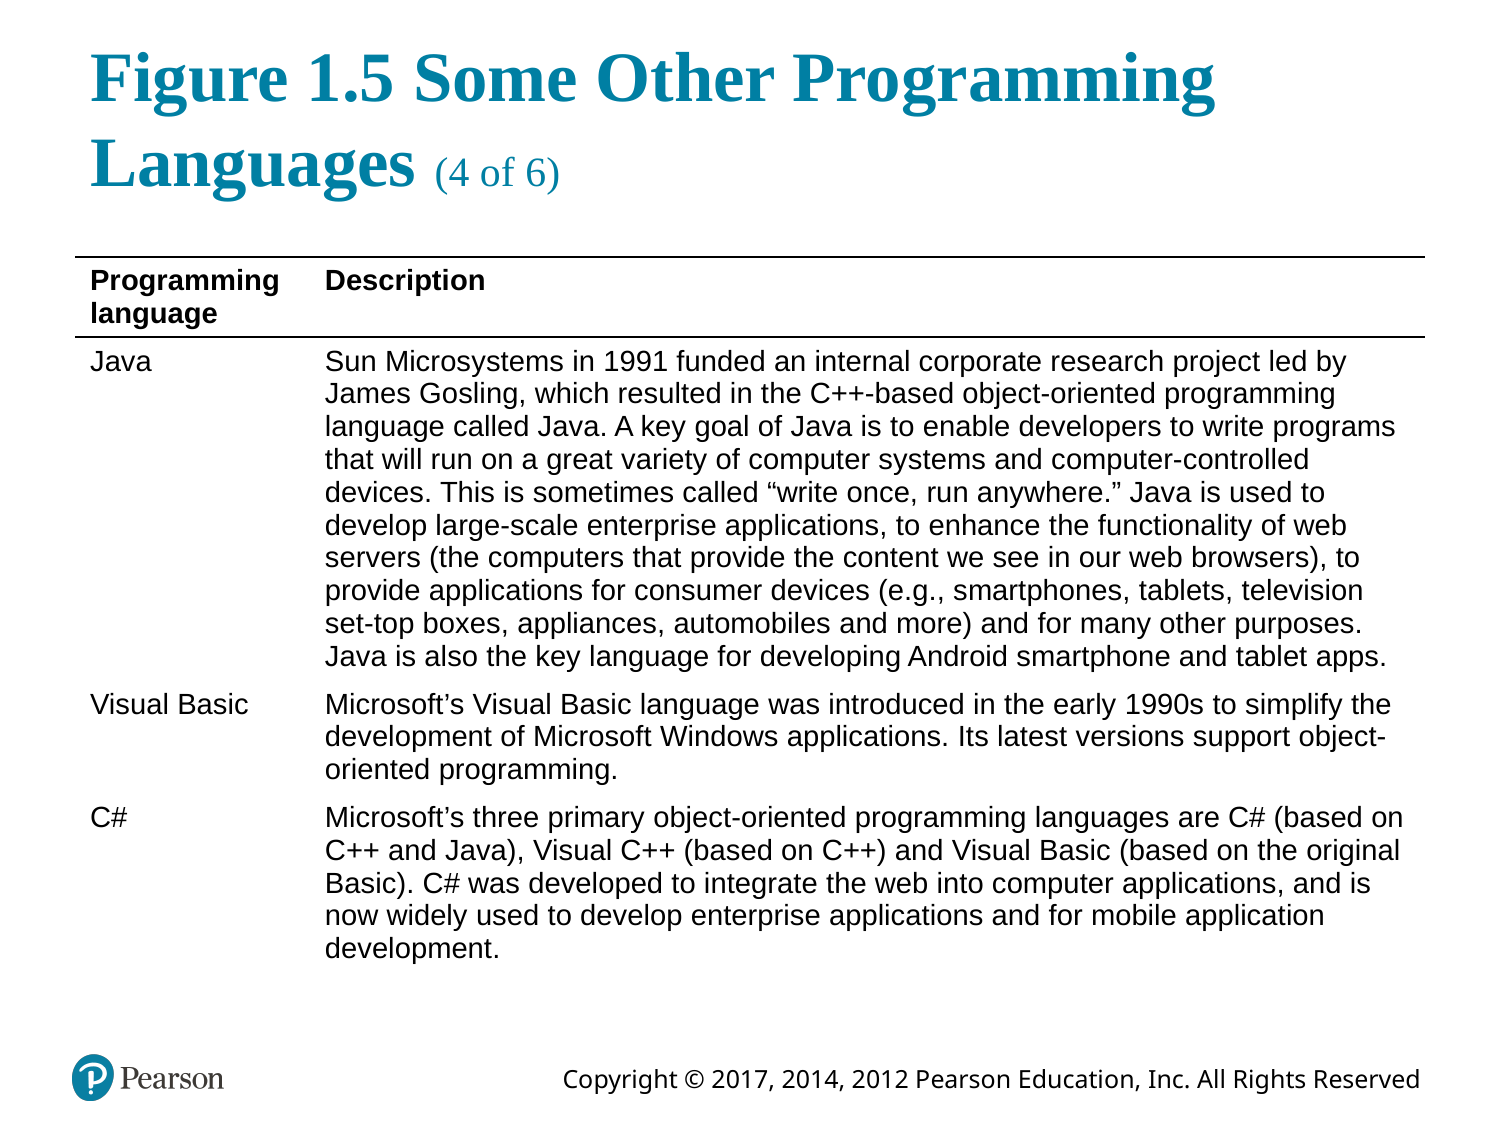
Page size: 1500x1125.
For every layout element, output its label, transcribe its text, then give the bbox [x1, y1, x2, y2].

table_header Description [310, 258, 1425, 336]
picture [80, 1063, 106, 1088]
picture [98, 1054, 224, 1101]
table_cell Microsoft’s three primary object-oriented programming languages are C# (based on C++ and Java), Visual C++ (based on C++) and Visual Basic (based on the original Basic). C# was developed to integrate the web into computer applications, and is now widely used to develop enterprise applications and for mobile application development. [310, 793, 1425, 972]
table_cell Visual Basic [75, 680, 310, 793]
title Figure 1.5 Some Other Programming Languages (4 of 6) [75, 35, 1425, 216]
table_header Programming language [75, 258, 310, 336]
picture [72, 1087, 83, 1101]
table_cell Java [75, 338, 310, 680]
table_cell C# [75, 793, 310, 972]
picture [72, 1054, 88, 1070]
table_cell Sun Microsystems in 1991 funded an internal corporate research project led by James Gosling, which resulted in the C++-based object-oriented programming language called Java. A key goal of Java is to enable developers to write programs that will run on a great variety of computer systems and computer-controlled devices. This is sometimes called “write once, run anywhere.” Java is used to develop large-scale enterprise applications, to enhance the functionality of web servers (the computers that provide the content we see in our web browsers), to provide applications for consumer devices (e.g., smartphones, tablets, television set-top boxes, appliances, automobiles and more) and for many other purposes. Java is also the key language for developing Android smartphone and tablet apps. [310, 338, 1425, 680]
table_cell Microsoft’s Visual Basic language was introduced in the early 1990s to simplify the development of Microsoft Windows applications. Its latest versions support object-oriented programming. [310, 680, 1425, 793]
